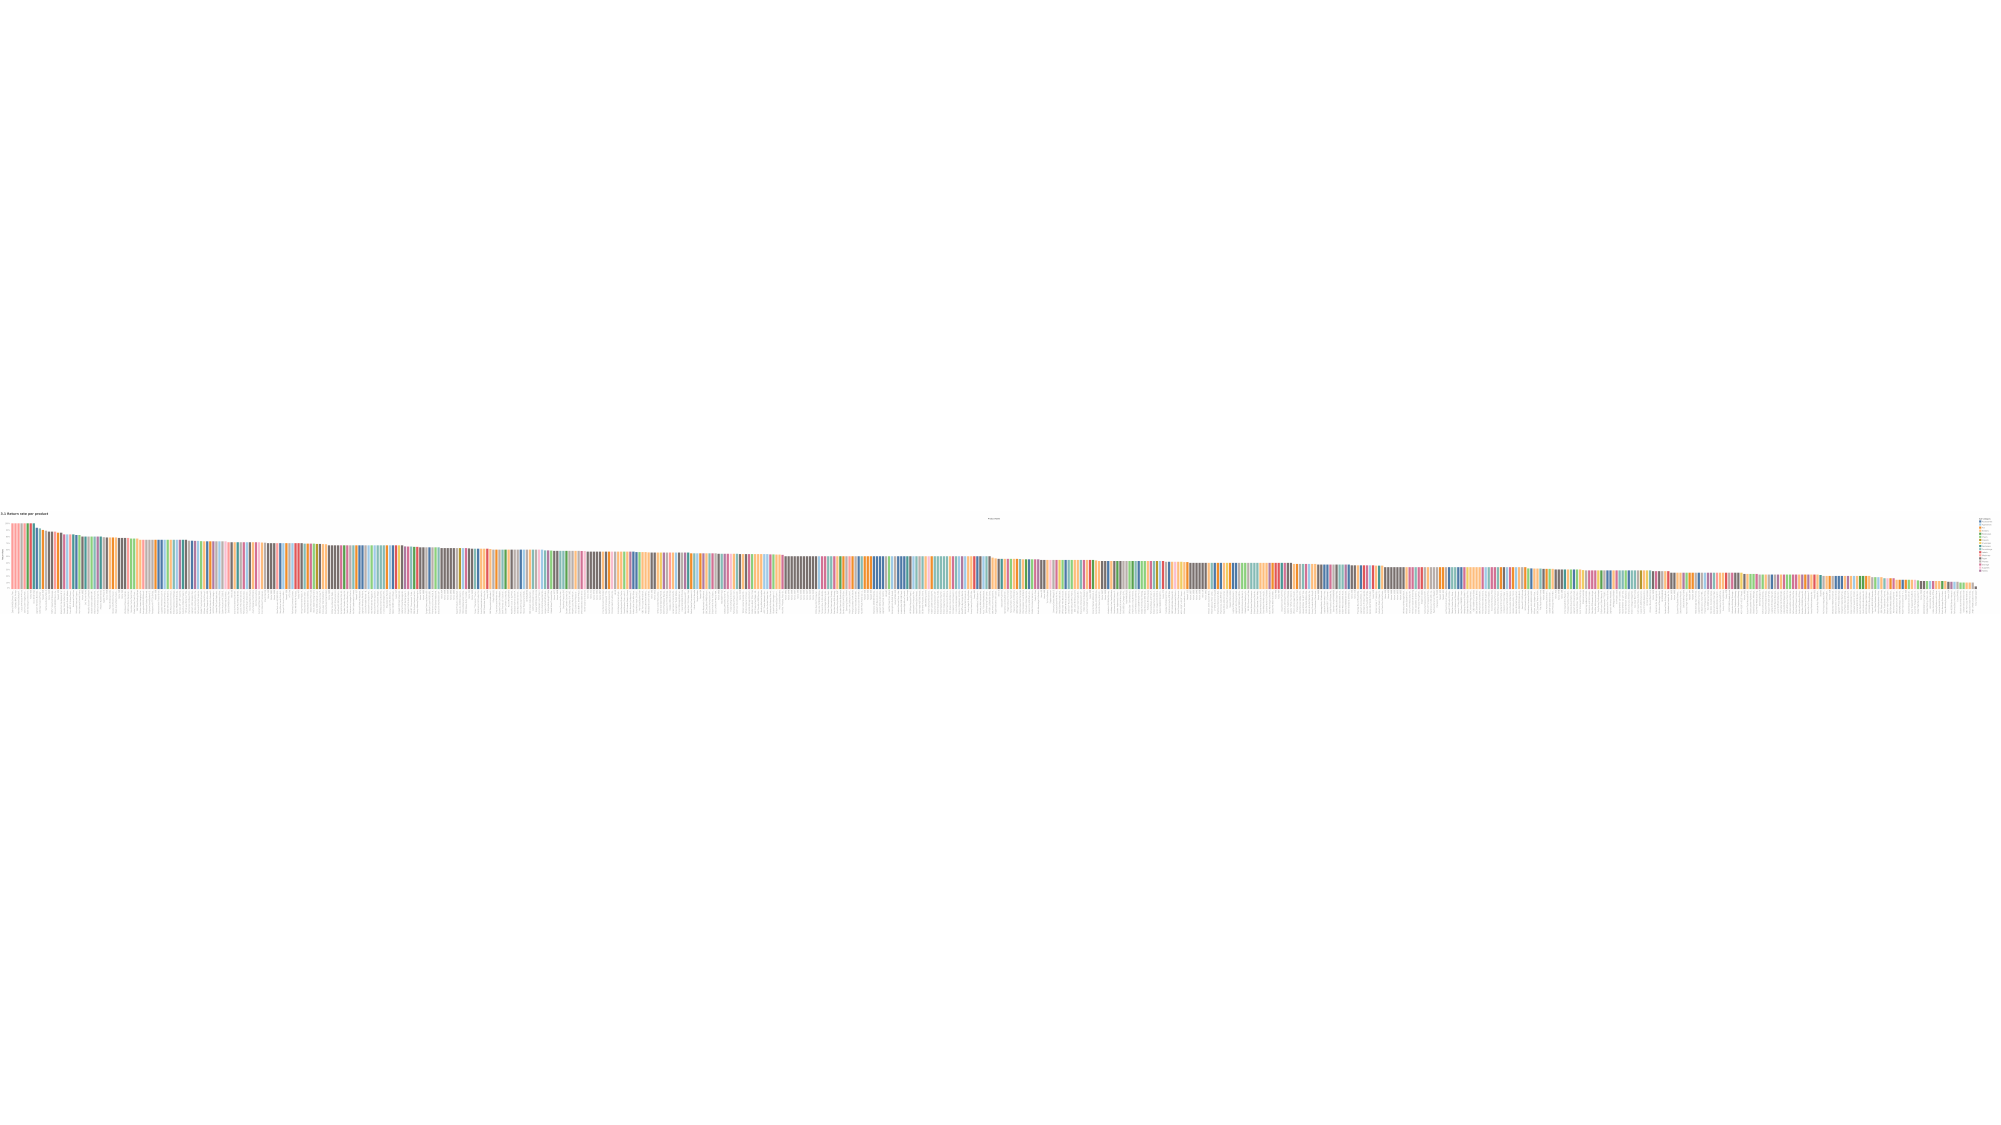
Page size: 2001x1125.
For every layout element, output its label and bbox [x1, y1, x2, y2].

picture [0, 511, 2000, 614]
